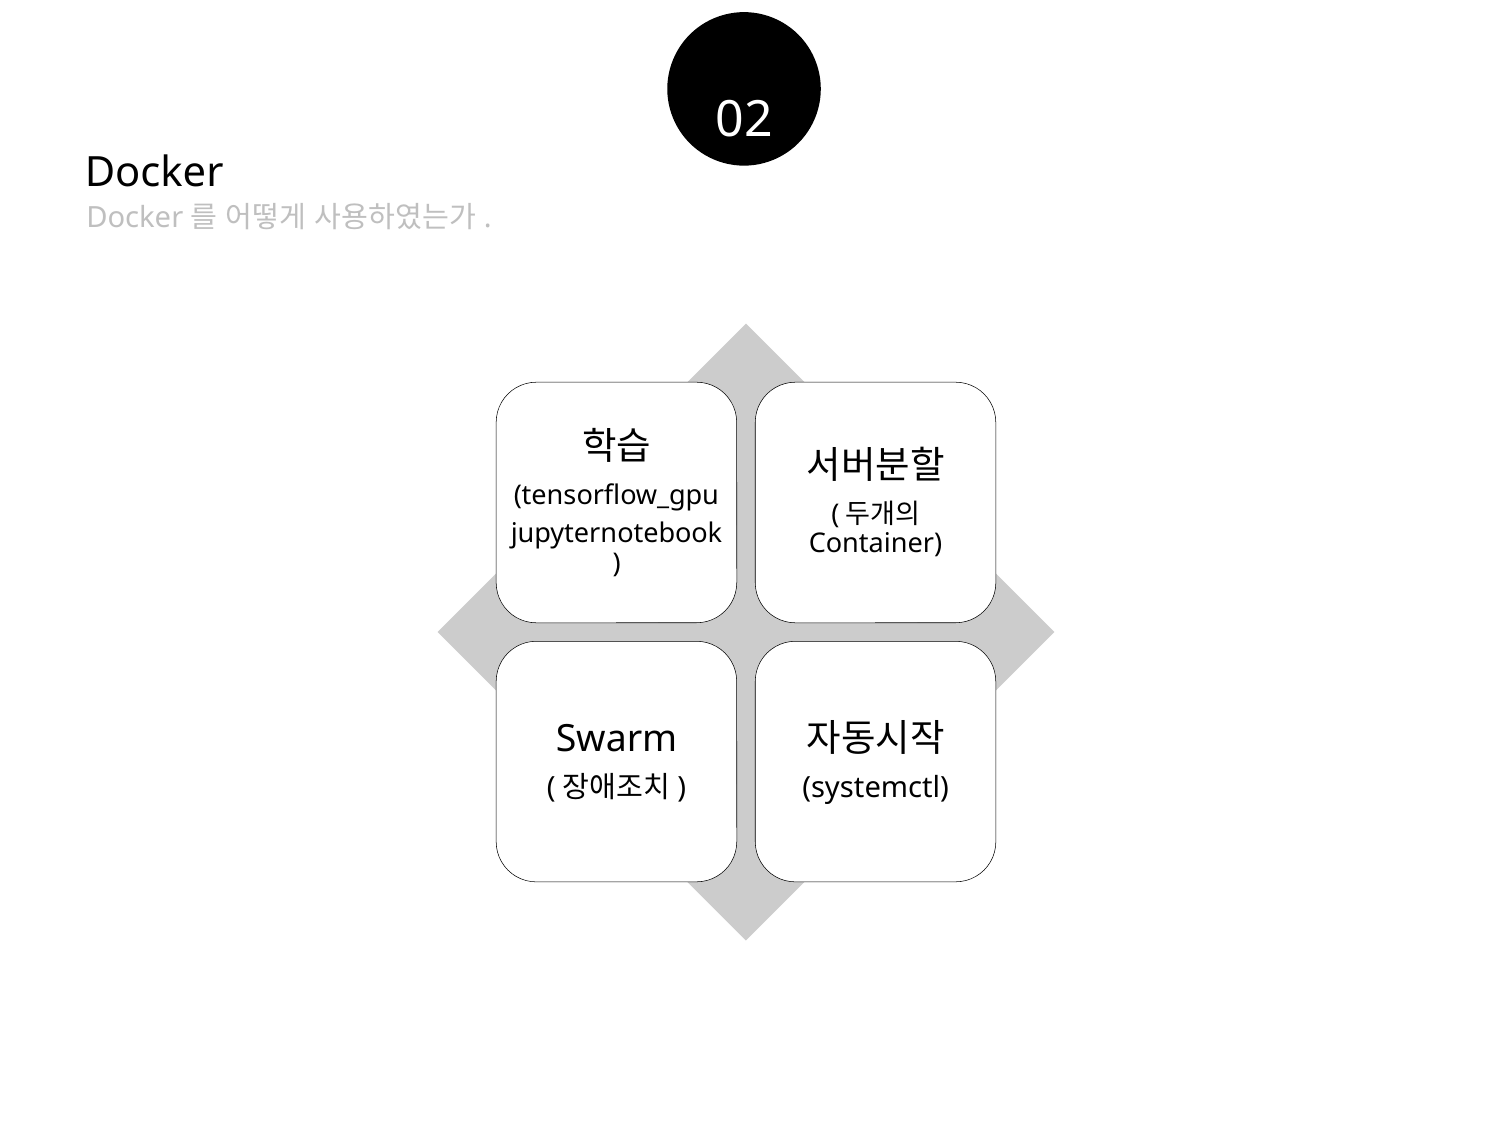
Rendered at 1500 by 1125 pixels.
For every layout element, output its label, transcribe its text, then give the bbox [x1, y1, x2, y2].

text_box 02 [655, 78, 833, 154]
text_box [699, 154, 789, 168]
text_box Docker를 어떻게 사용하였는가. [71, 191, 603, 242]
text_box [437, 323, 1055, 941]
text_box Docker [70, 137, 467, 202]
text_box [665, 10, 823, 78]
